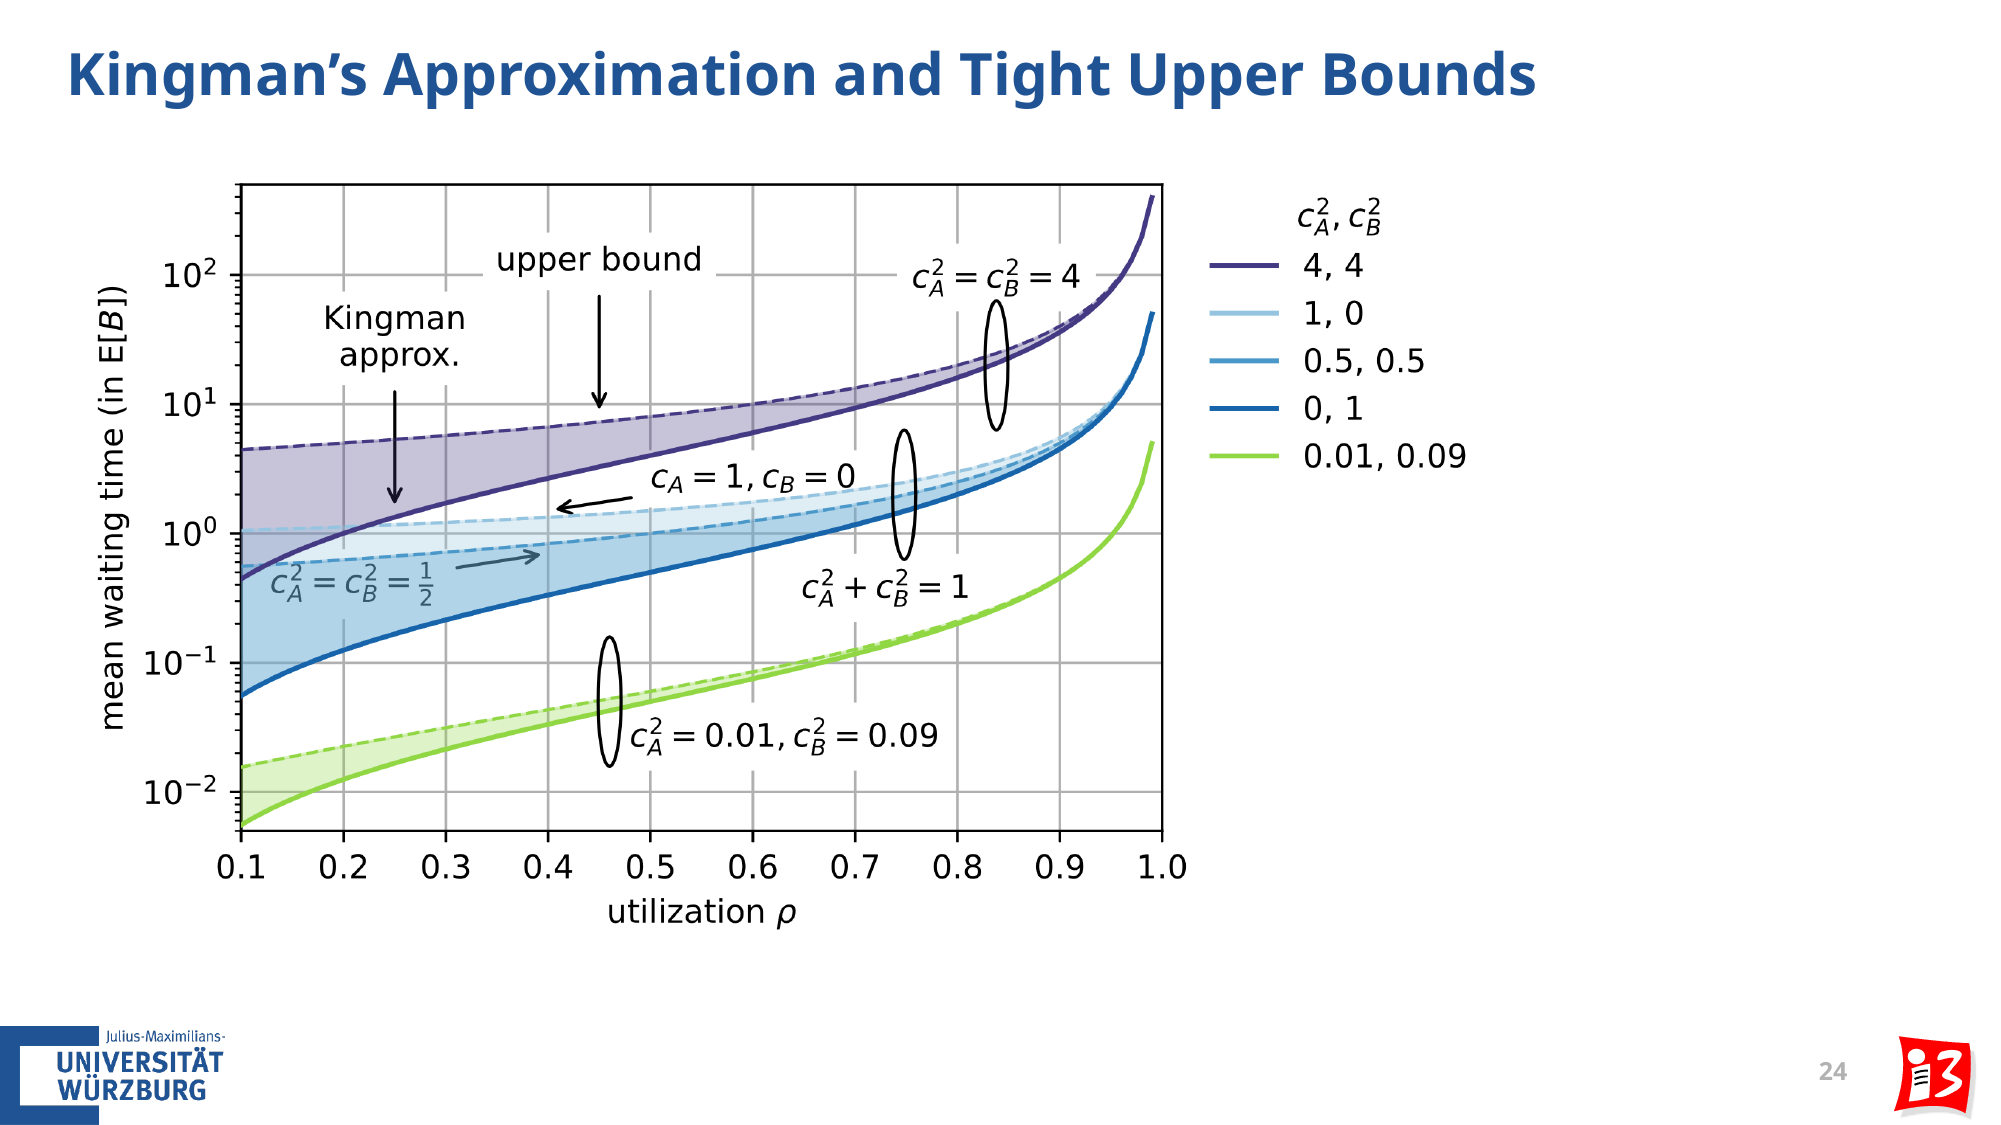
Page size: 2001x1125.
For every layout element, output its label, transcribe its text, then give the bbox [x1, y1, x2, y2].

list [51, 149, 1519, 976]
picture [0, 1026, 225, 1125]
slide_number 24 [1412, 1042, 1863, 1103]
title Kingman’s Approximation and Tight Upper Bounds [51, 18, 1800, 126]
